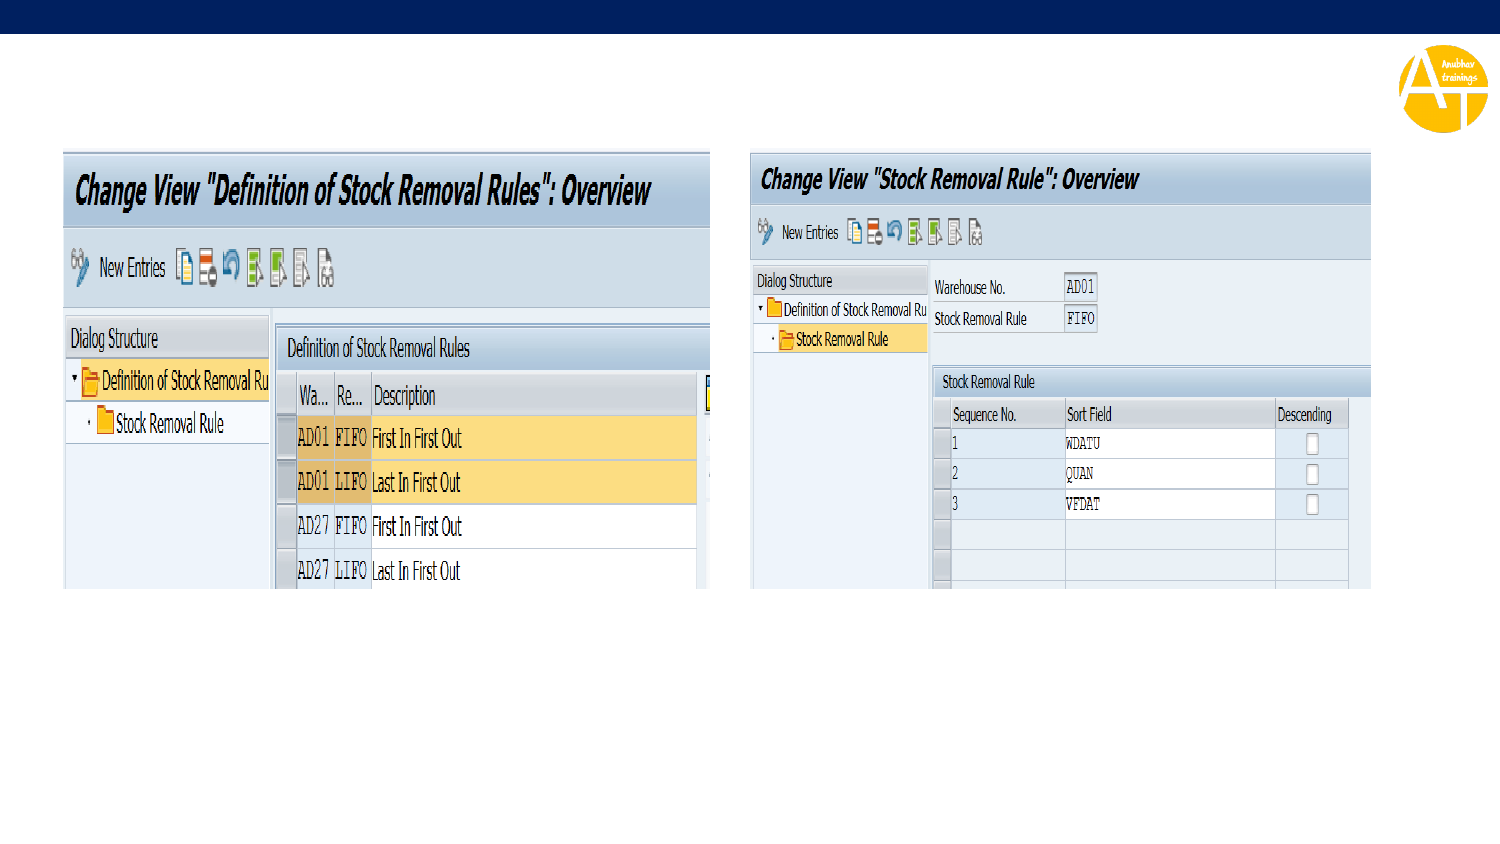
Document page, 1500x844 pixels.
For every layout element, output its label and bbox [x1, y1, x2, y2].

picture [62, 148, 710, 589]
picture [749, 148, 1371, 589]
picture [1390, 39, 1493, 140]
